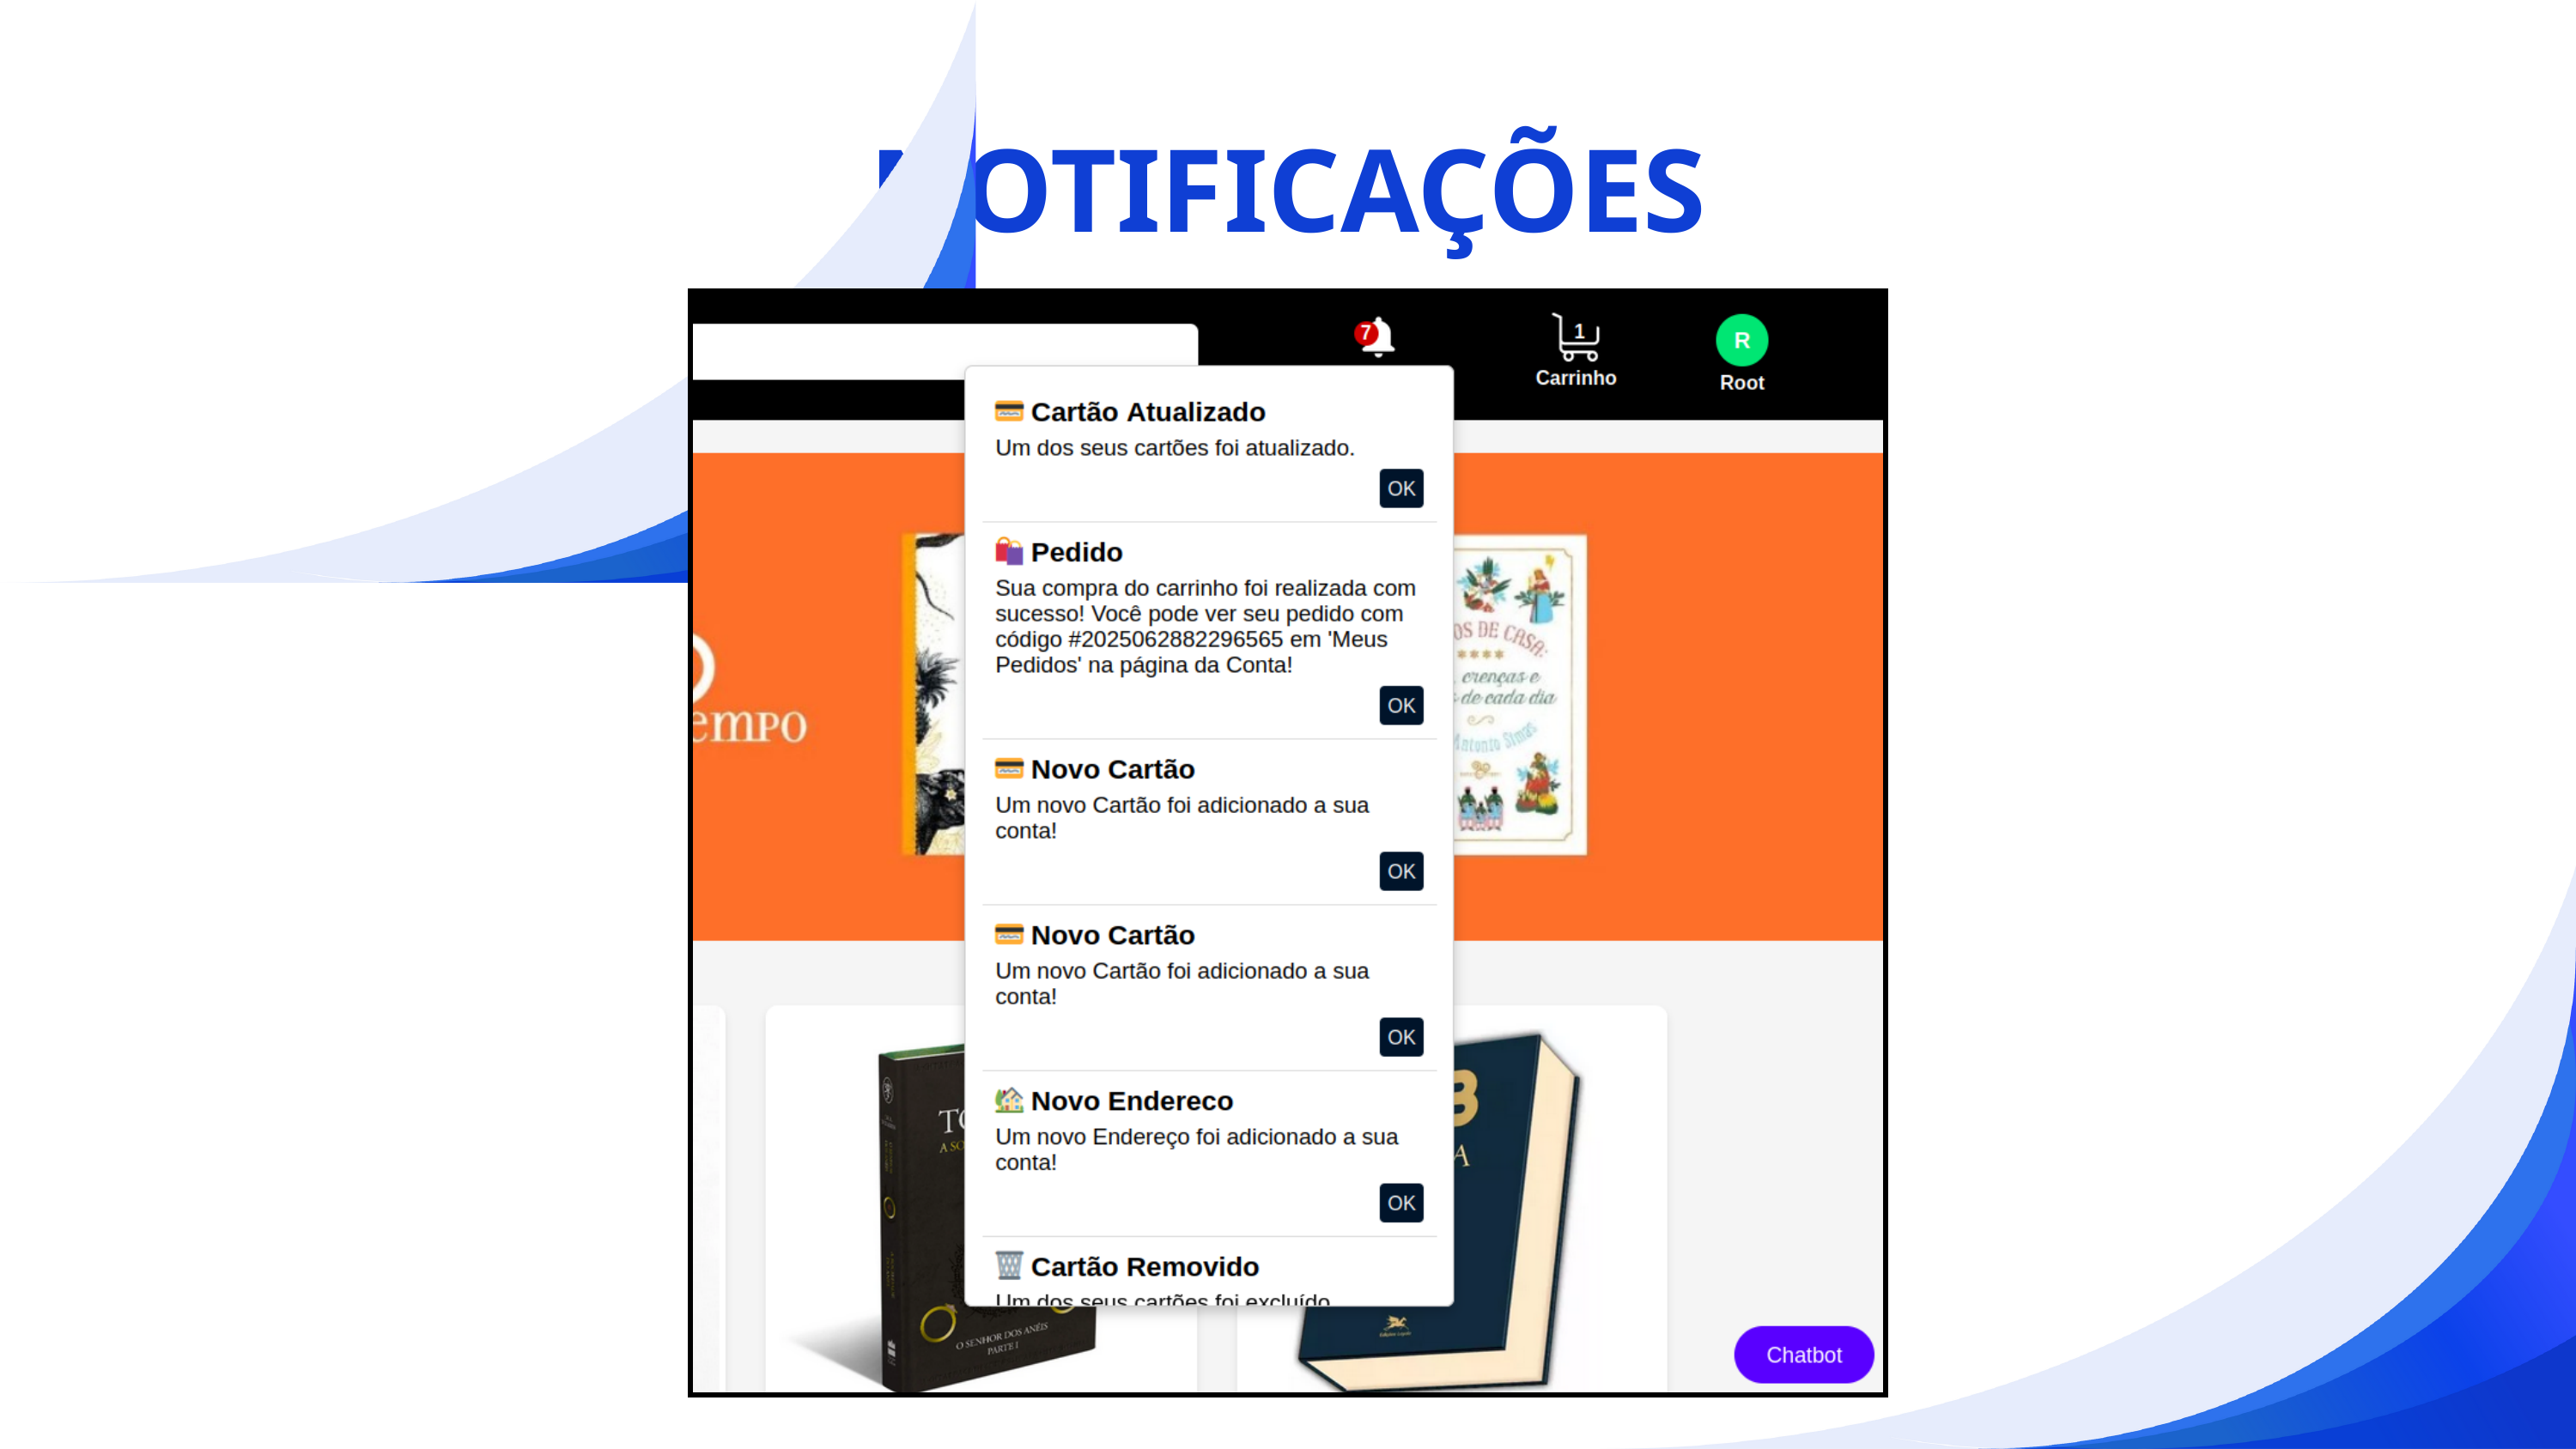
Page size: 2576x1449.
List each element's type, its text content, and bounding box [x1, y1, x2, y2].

text_box NOTIFICAÇÕES [976, 94, 2330, 255]
text_box [1600, 865, 2576, 1449]
text_box [690, 291, 1886, 1396]
text_box [0, 0, 976, 584]
